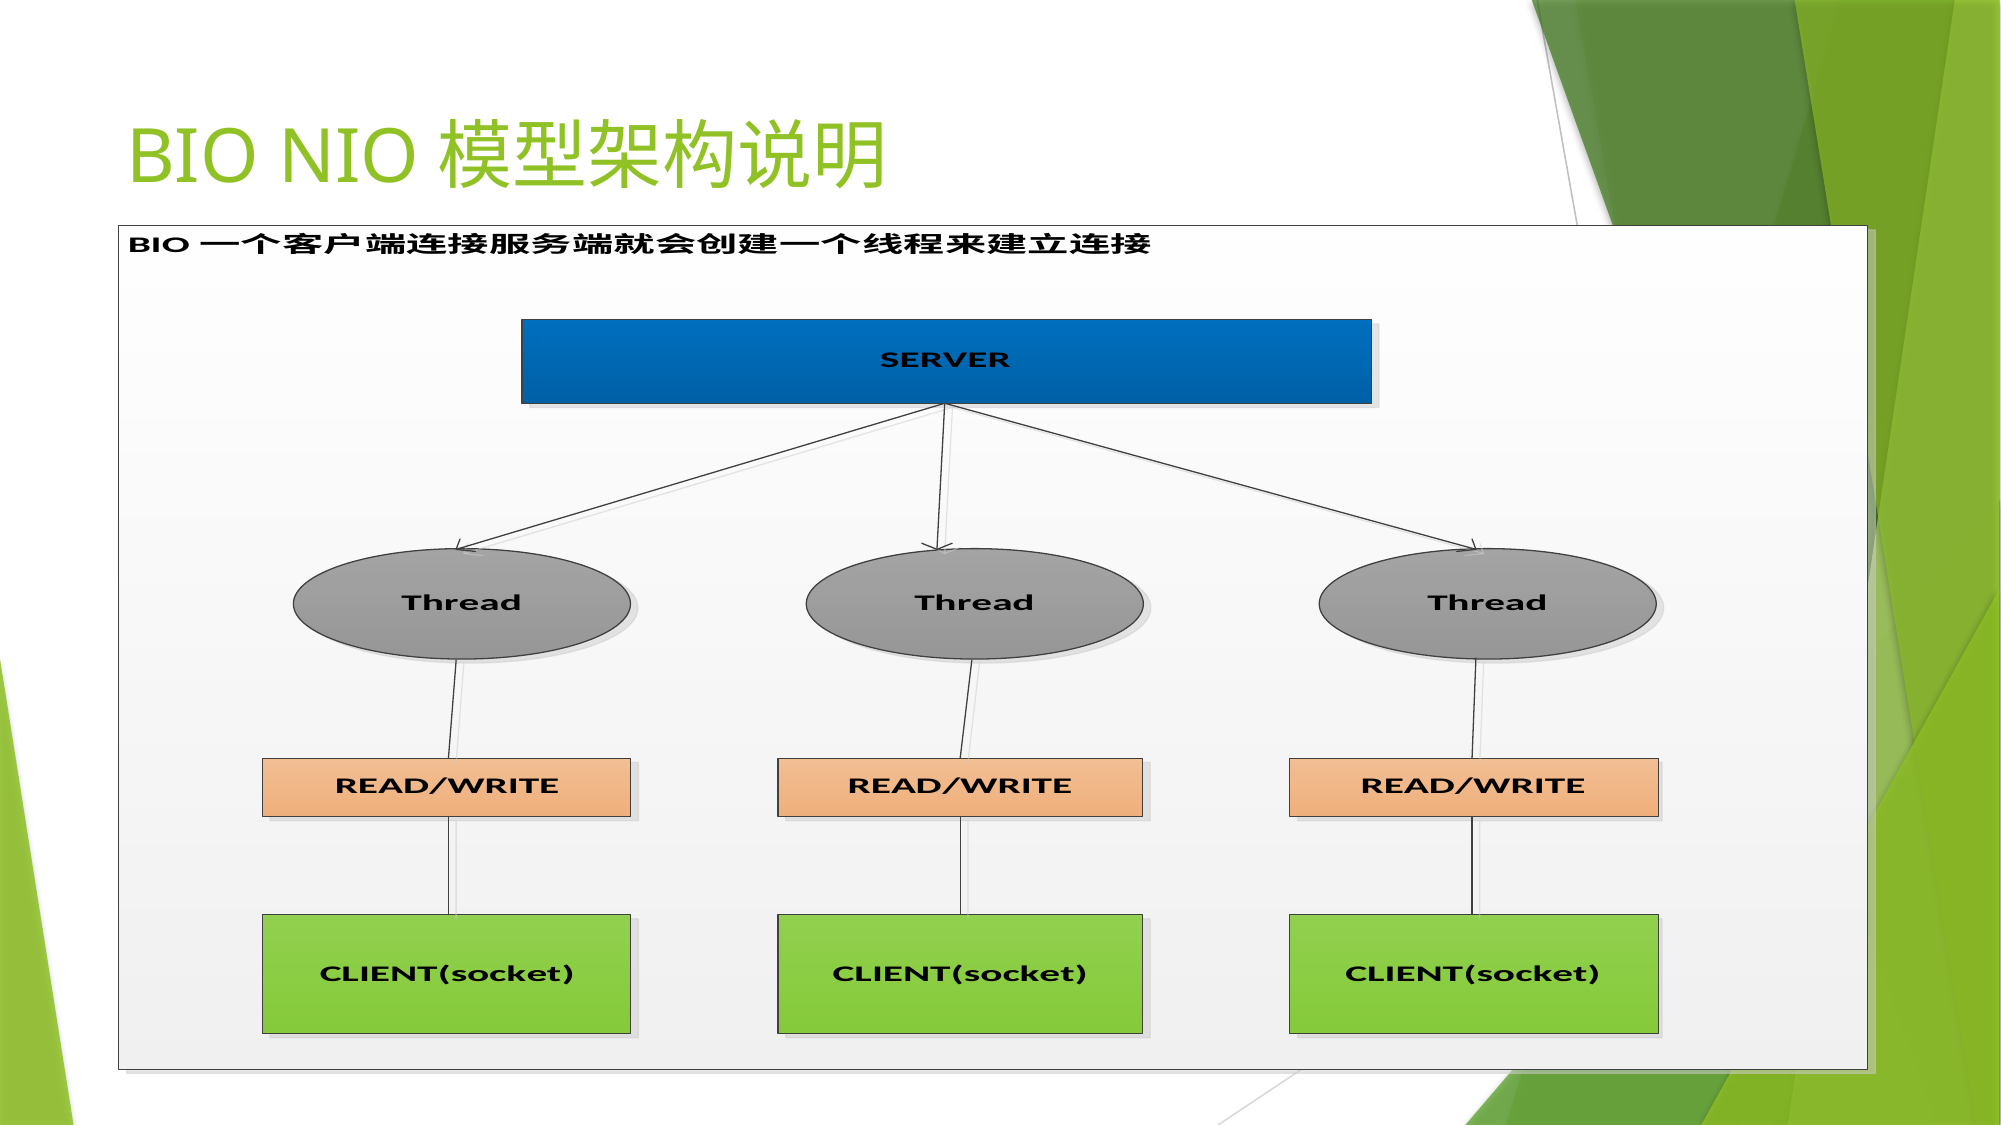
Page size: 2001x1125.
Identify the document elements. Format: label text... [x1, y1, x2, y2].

title BIO NIO模型架构说明 [111, 99, 1522, 218]
picture [110, 221, 1884, 1078]
